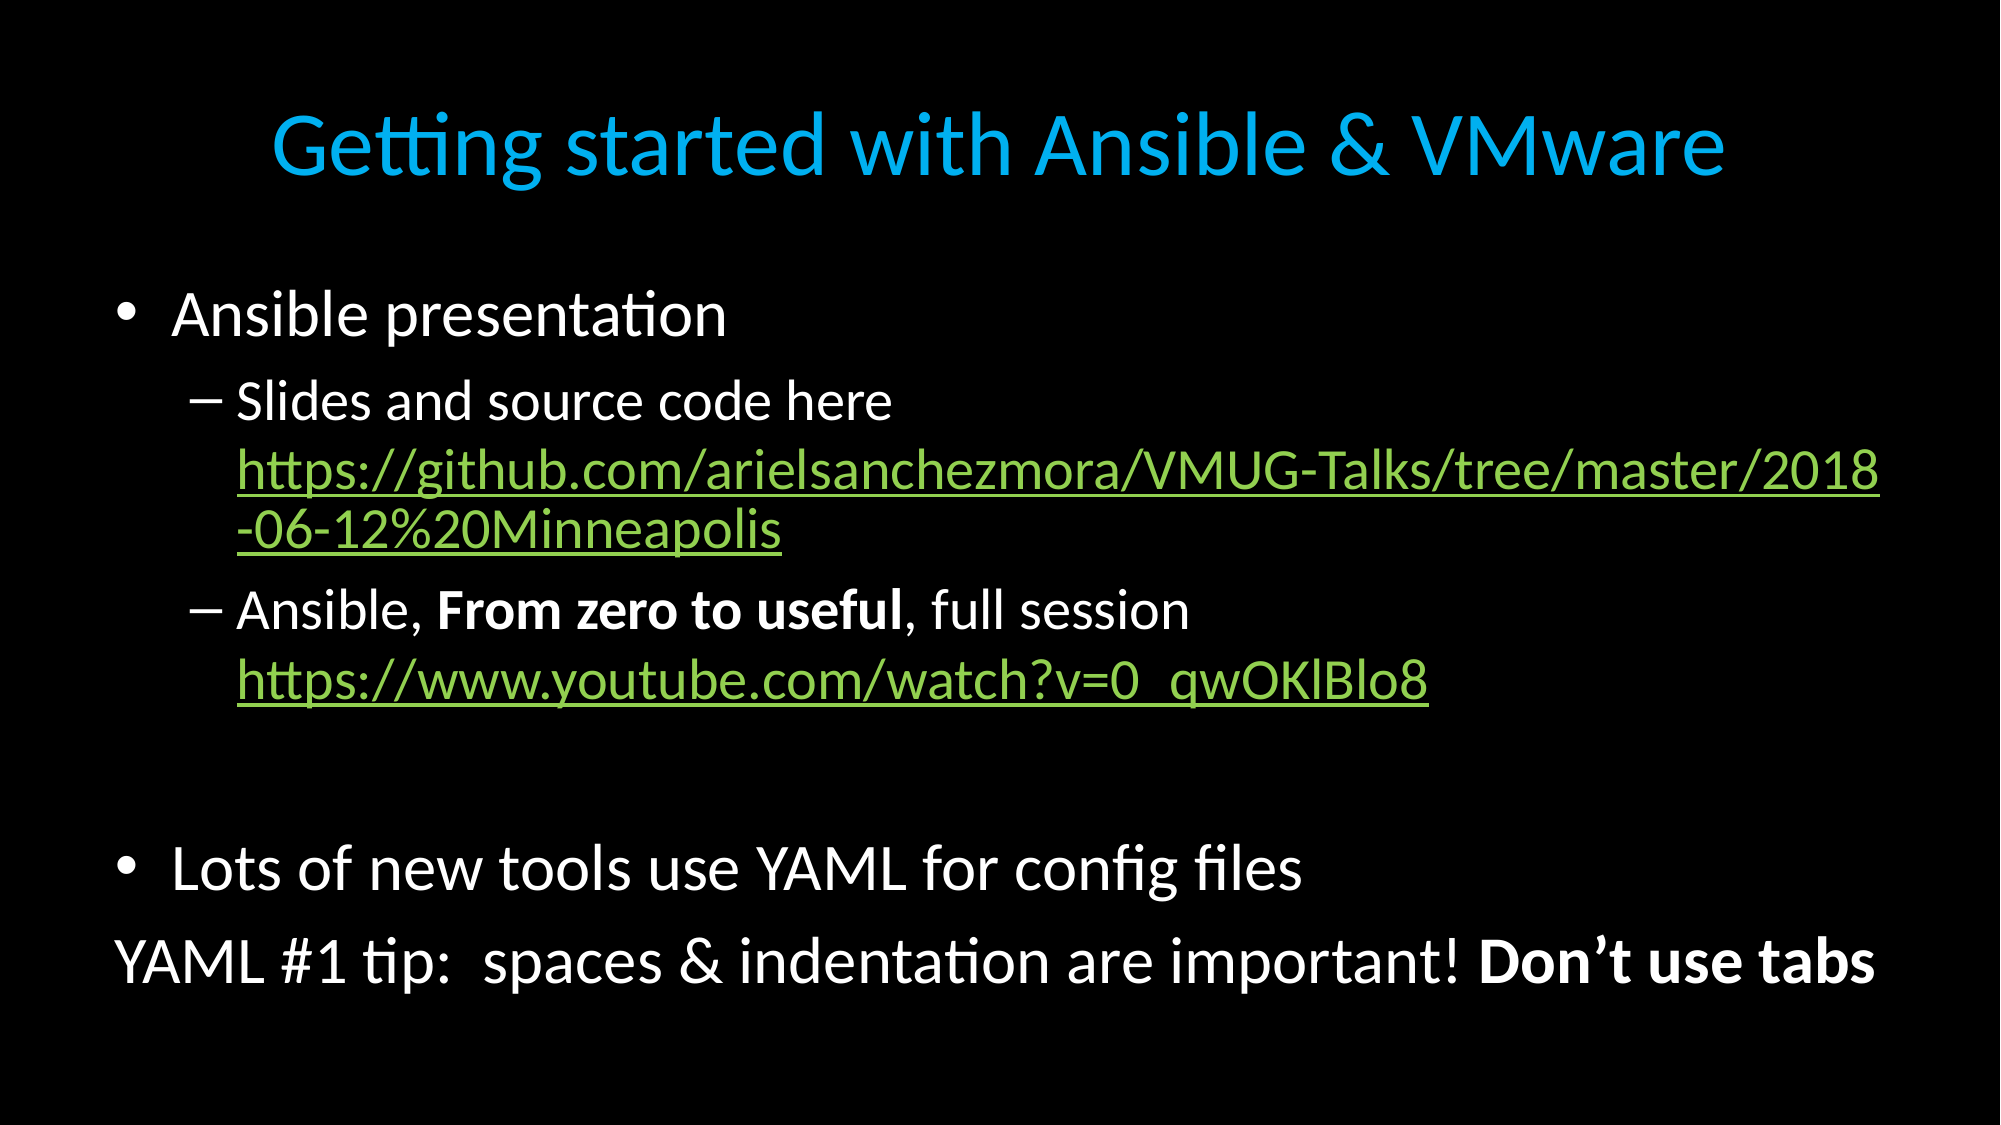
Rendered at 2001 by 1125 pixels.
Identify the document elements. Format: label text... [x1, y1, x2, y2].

list Ansible presentation Slides and source code here https://github.com/arielsanchezmora/VMUG-Talks/tree/master/2018-06-12%20Minneapolis Ansible, From zero to useful, full session https://www.youtube.com/watch?v=0_qwOKlBlo8 Lots of new tools use YAML for config files YAML #1 tip: spaces & indentation are important! Don’t use tabs [99, 262, 1900, 1080]
title Getting started with Ansible & VMware [99, 45, 1900, 233]
